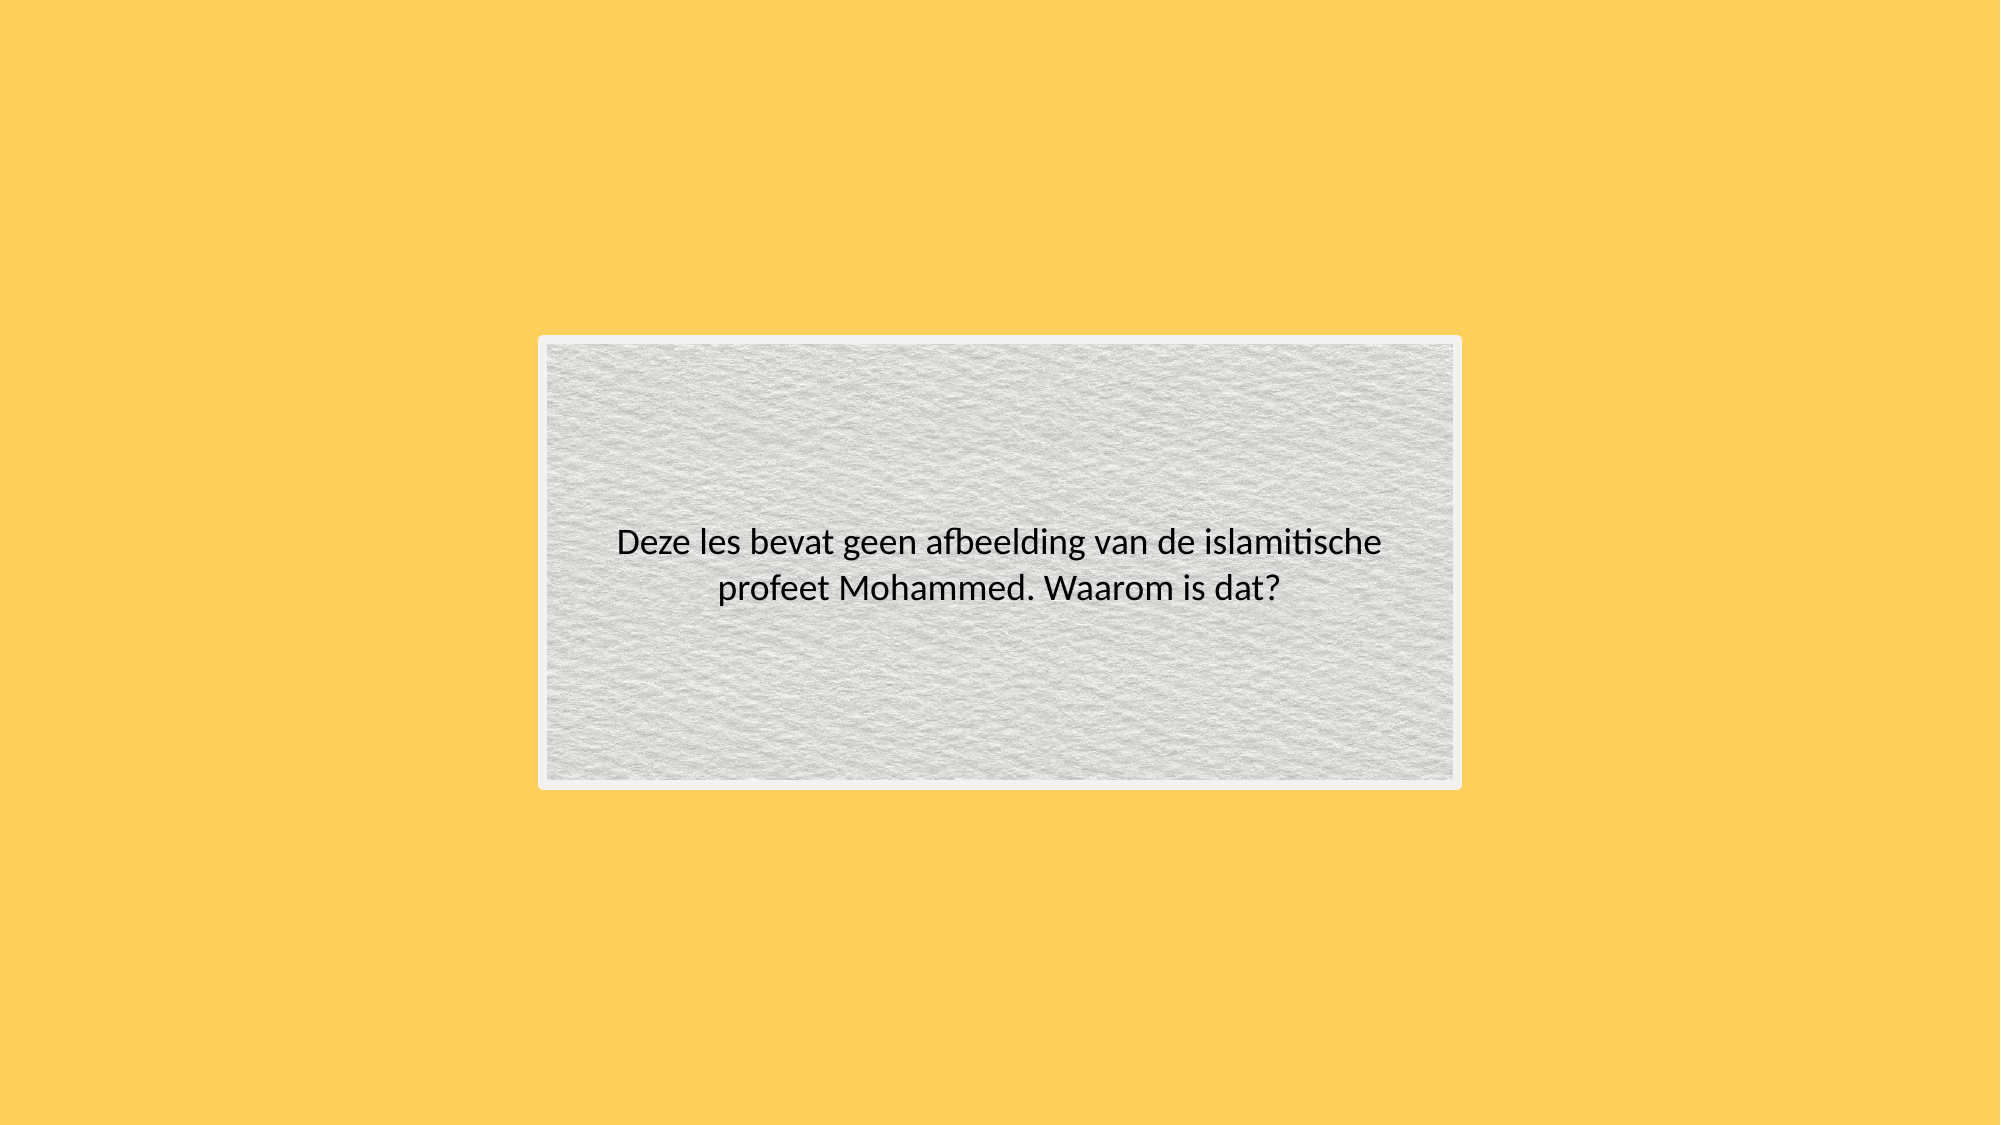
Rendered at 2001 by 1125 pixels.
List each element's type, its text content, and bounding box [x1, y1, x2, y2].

picture [850, 413, 1149, 712]
text_box Deze les bevat geen afbeelding van de islamitische profeet Mohammed. Waarom is dat? [542, 339, 1458, 786]
